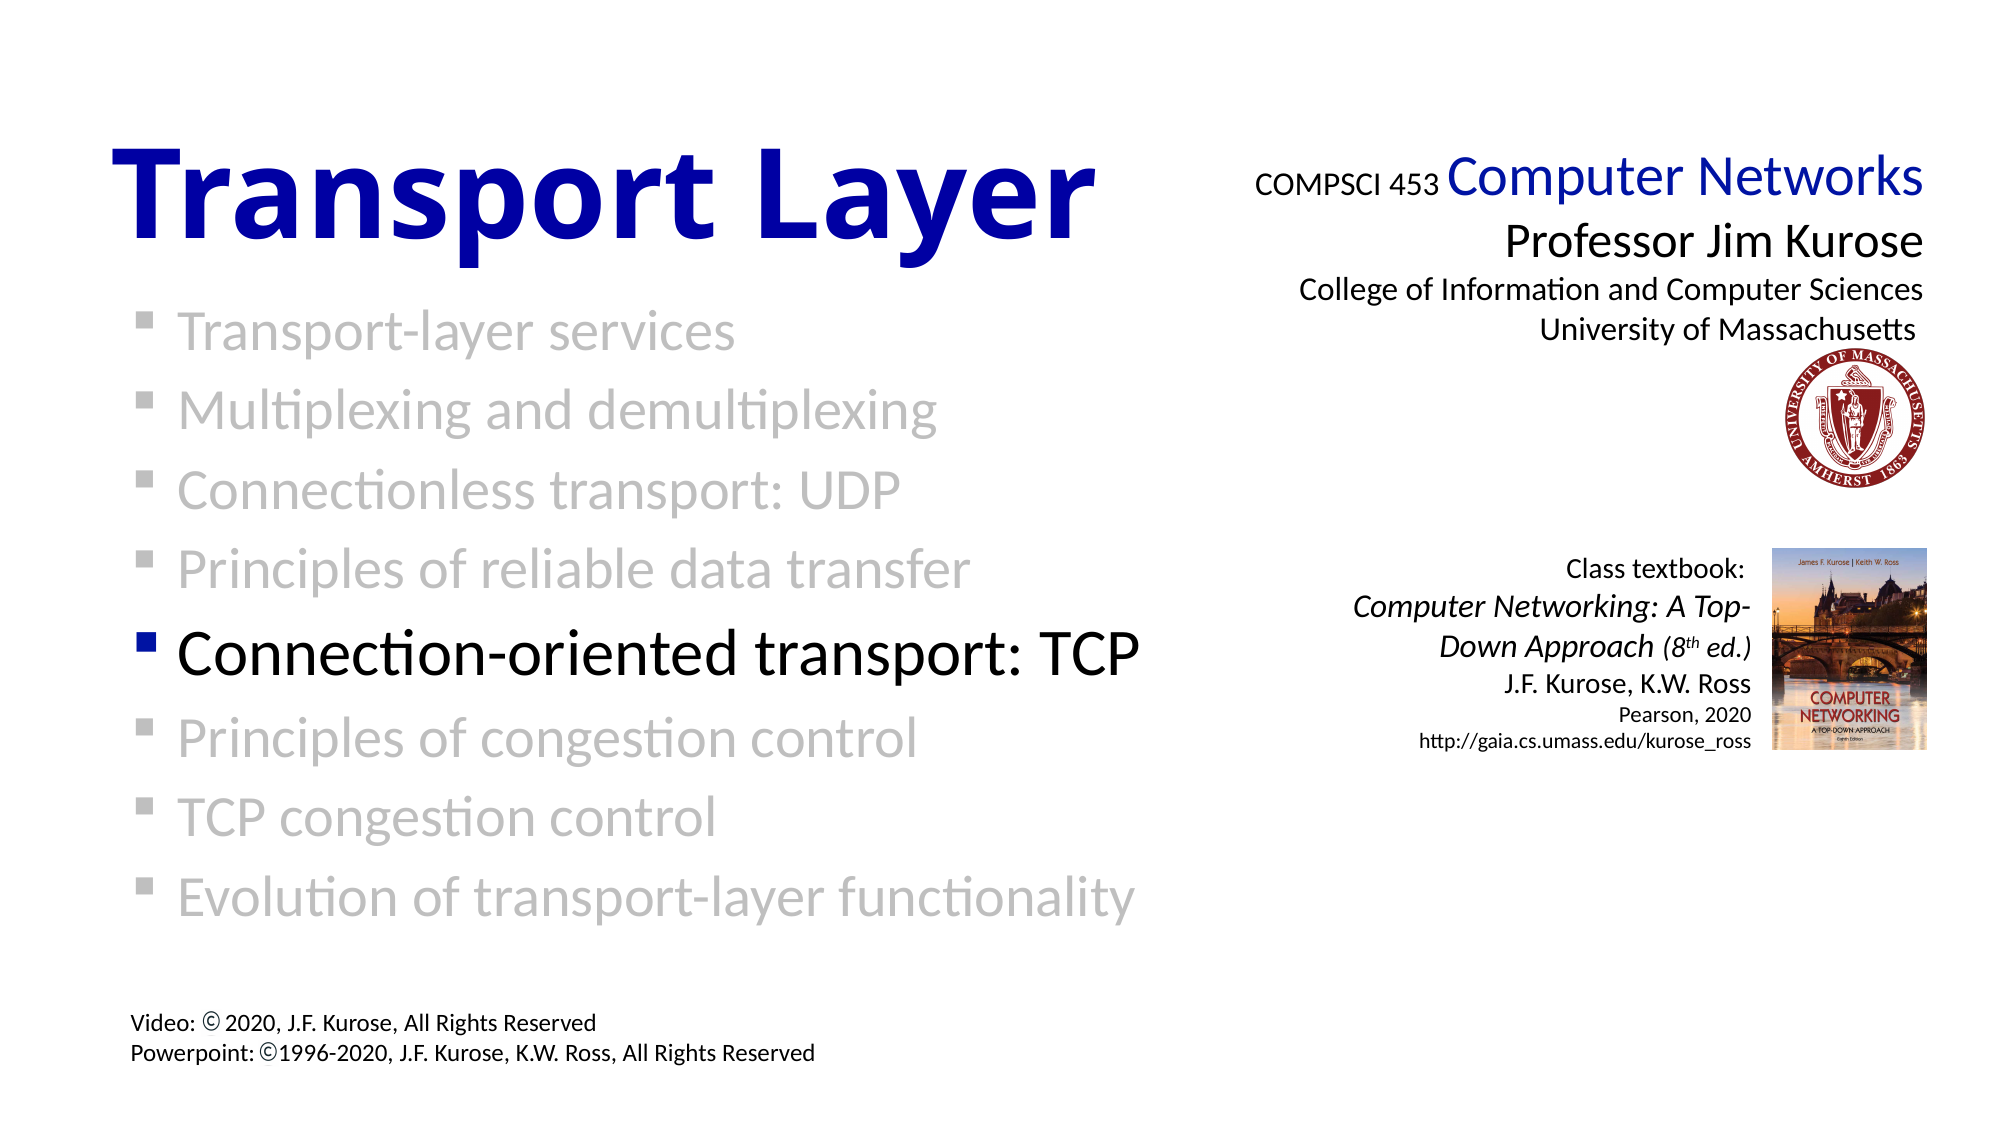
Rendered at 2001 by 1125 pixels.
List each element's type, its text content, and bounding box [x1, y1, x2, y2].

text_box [1217, 129, 1940, 765]
title Transport Layer [95, 106, 1170, 290]
list Transport-layer services Multiplexing and demultiplexing Connectionless transport: UDP Principles of reliable data transfer Connection-oriented transport: TCP Principles of congestion control TCP congestion control Evolution of transport-layer functionality [96, 292, 1307, 978]
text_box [115, 998, 1247, 1075]
